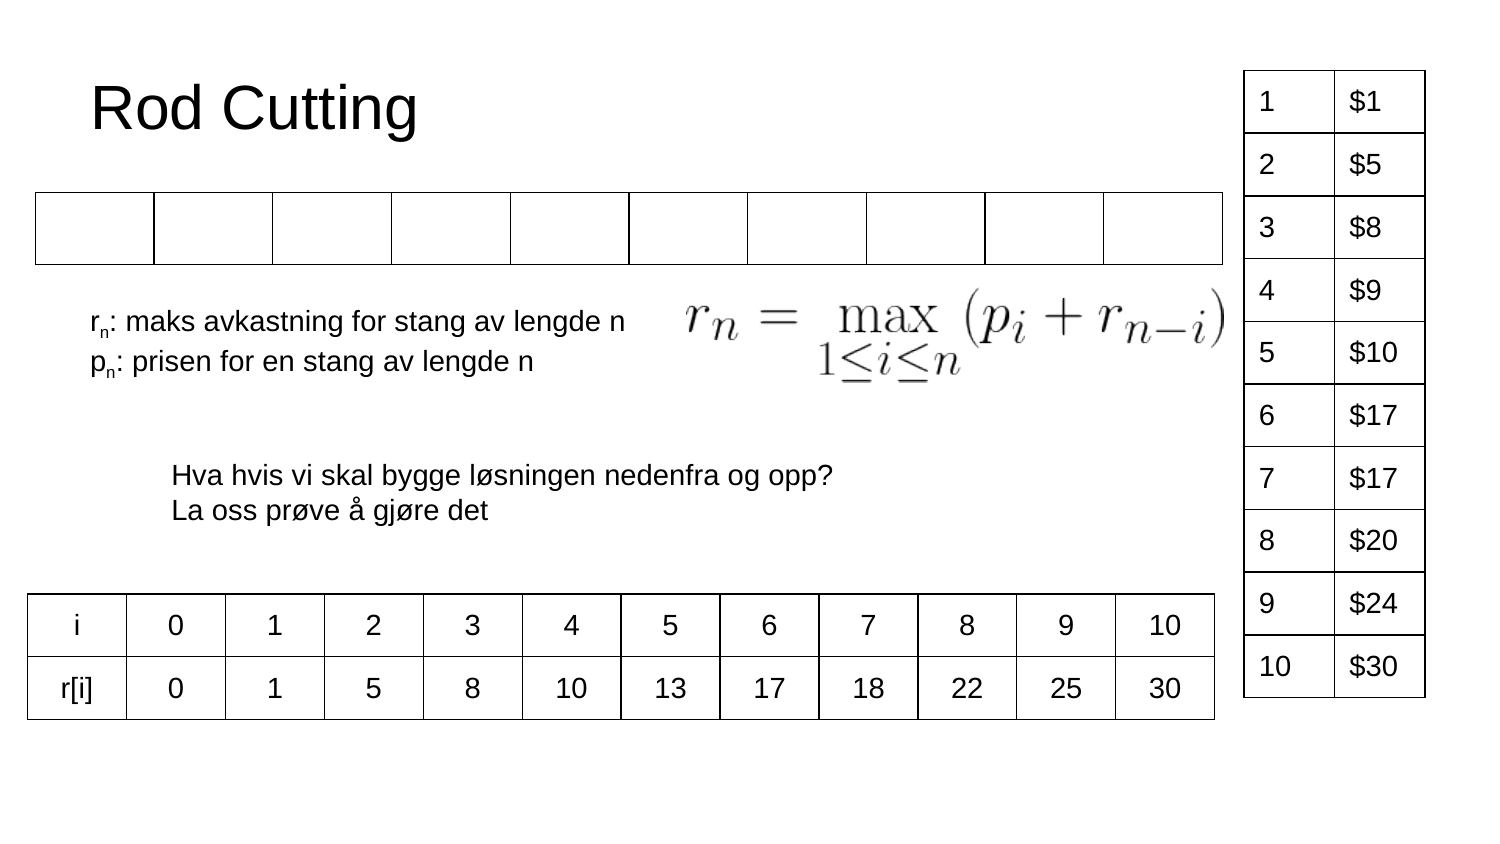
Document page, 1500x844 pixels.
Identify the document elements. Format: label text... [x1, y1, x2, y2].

table_cell 22 [919, 657, 1016, 719]
table_header $1 [1335, 71, 1424, 132]
table_header 7 [820, 595, 917, 656]
table_cell r[i] [28, 657, 126, 719]
table_cell 5 [1245, 322, 1334, 383]
table_cell $9 [1335, 259, 1424, 321]
table_cell 25 [1017, 657, 1115, 719]
table_header [511, 193, 628, 264]
table_header 2 [325, 595, 423, 656]
table_header [155, 193, 272, 264]
table_cell 18 [820, 657, 917, 719]
table_header 1 [226, 595, 324, 656]
table_header i [28, 595, 126, 656]
table_cell 9 [1245, 573, 1334, 634]
table_header 5 [622, 595, 719, 656]
table_header 3 [424, 595, 522, 656]
table_cell 0 [127, 657, 225, 719]
table_cell 13 [622, 657, 719, 719]
table_cell $20 [1335, 510, 1424, 571]
table_header 8 [919, 595, 1016, 656]
table_cell $5 [1335, 134, 1424, 195]
table_cell 30 [1116, 657, 1214, 719]
table_cell 10 [1245, 636, 1334, 697]
table_header 4 [523, 595, 620, 656]
table_cell $17 [1335, 385, 1424, 446]
table_cell 1 [226, 657, 324, 719]
table_cell 10 [523, 657, 620, 719]
table_header 0 [127, 595, 225, 656]
table_header [392, 193, 510, 264]
table_cell 3 [1245, 197, 1334, 258]
picture [686, 286, 1225, 383]
table_cell 2 [1245, 134, 1334, 195]
table_cell 7 [1245, 447, 1334, 509]
text_box Hva hvis vi skal bygge løsningen nedenfra og opp? La oss prøve å gjøre det [156, 441, 1137, 558]
table_cell $17 [1335, 447, 1424, 509]
table_cell $30 [1335, 636, 1424, 697]
table_cell $24 [1335, 573, 1424, 634]
table_cell 5 [325, 657, 423, 719]
table_cell 6 [1245, 385, 1334, 446]
table_header [1104, 193, 1222, 264]
text_box rn: maks avkastning for stang av lengde n pn: prisen for en stang av lengde n [75, 287, 686, 392]
table_cell 4 [1245, 259, 1334, 321]
table_cell 17 [721, 657, 818, 719]
table_header [36, 193, 153, 264]
table_header [748, 193, 866, 264]
table_cell $10 [1335, 322, 1424, 383]
table_header 10 [1116, 595, 1214, 656]
table_header 1 [1245, 71, 1334, 132]
table_header [986, 193, 1103, 264]
table_header [867, 193, 984, 264]
table_header 6 [721, 595, 818, 656]
table_header 9 [1017, 595, 1115, 656]
table_cell 8 [1245, 510, 1334, 571]
table_header [630, 193, 747, 264]
table_cell $8 [1335, 197, 1424, 258]
title Rod Cutting [75, 33, 1425, 175]
table_header [273, 193, 391, 264]
table_cell 8 [424, 657, 522, 719]
